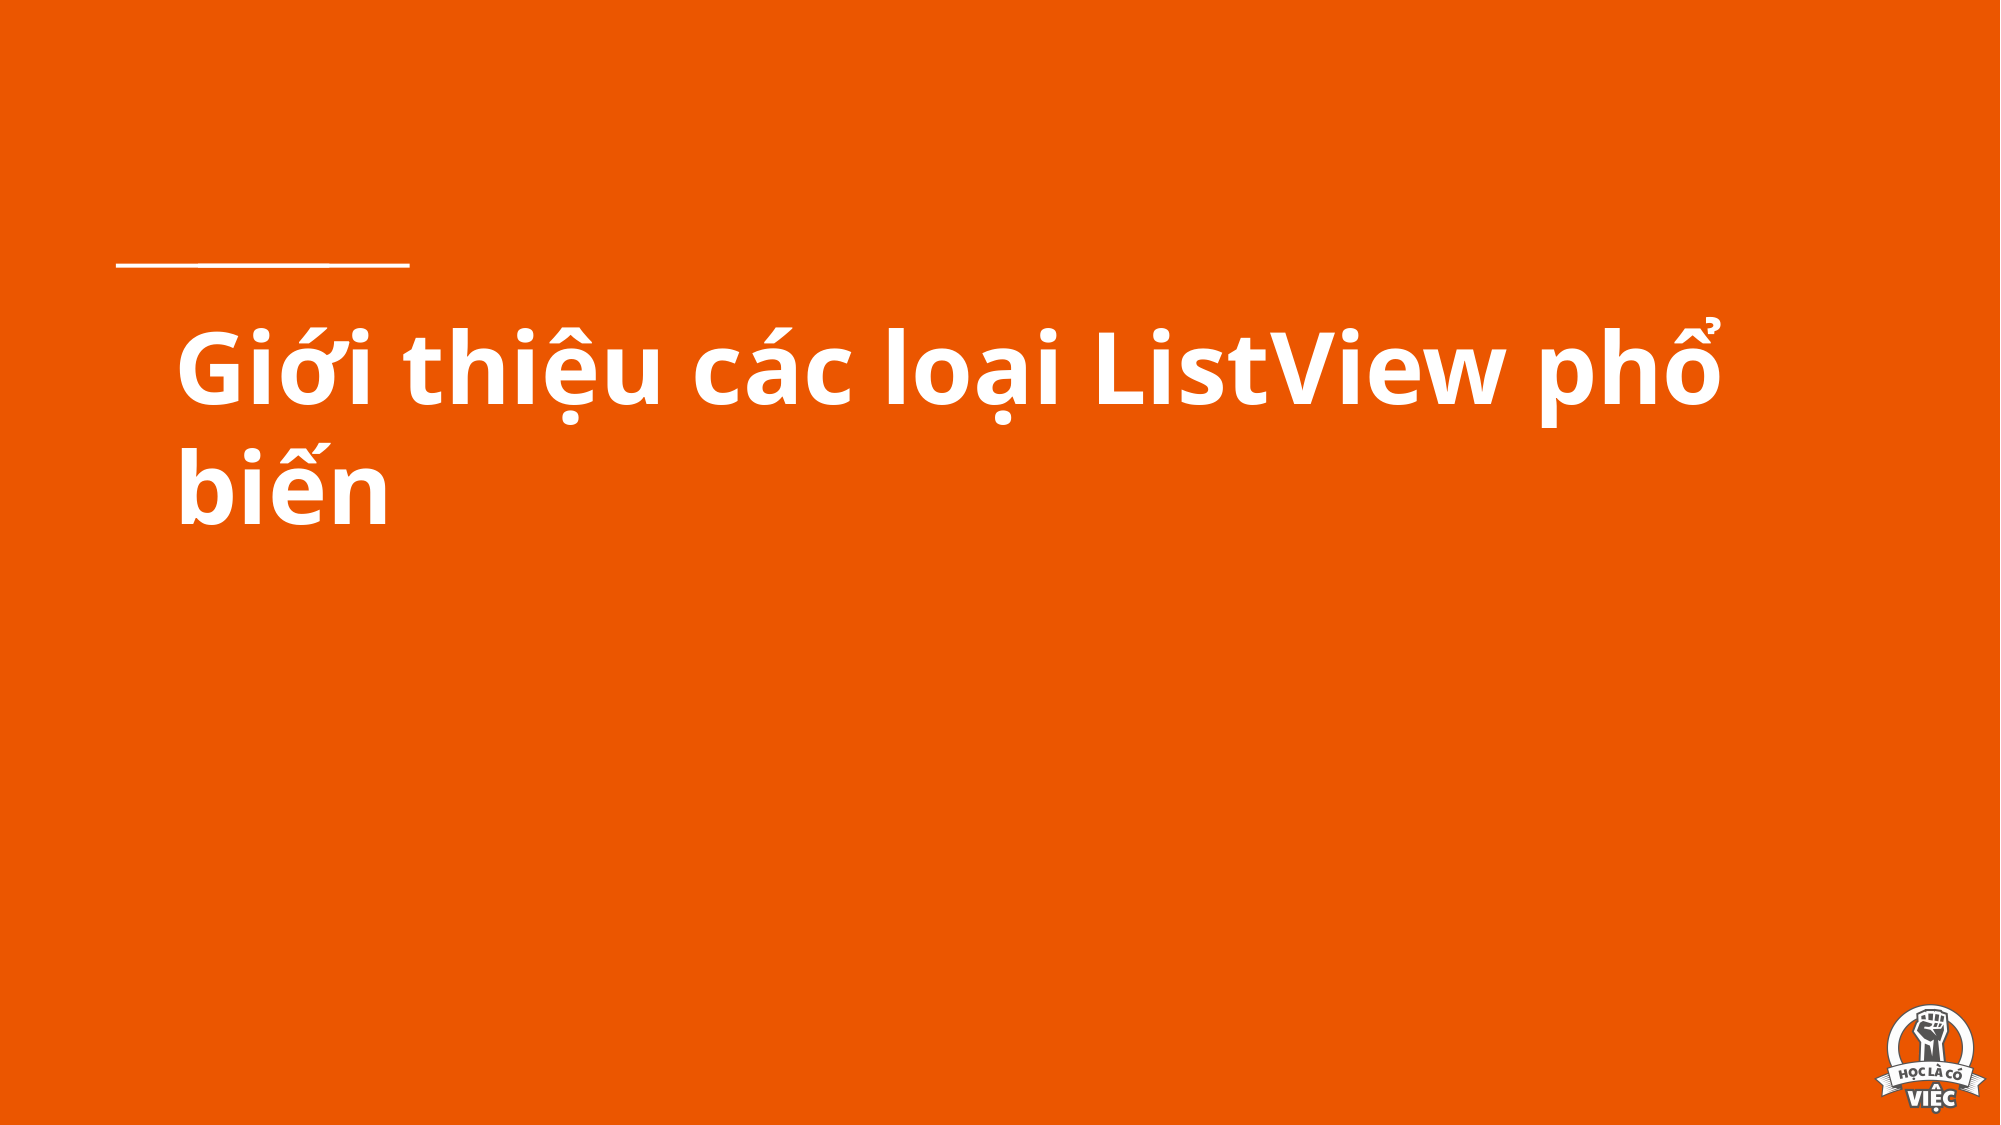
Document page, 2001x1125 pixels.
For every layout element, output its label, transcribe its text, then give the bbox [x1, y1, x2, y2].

picture [1874, 1004, 1987, 1114]
title Giới thiệu các loại ListView phổ biến [159, 289, 1842, 622]
